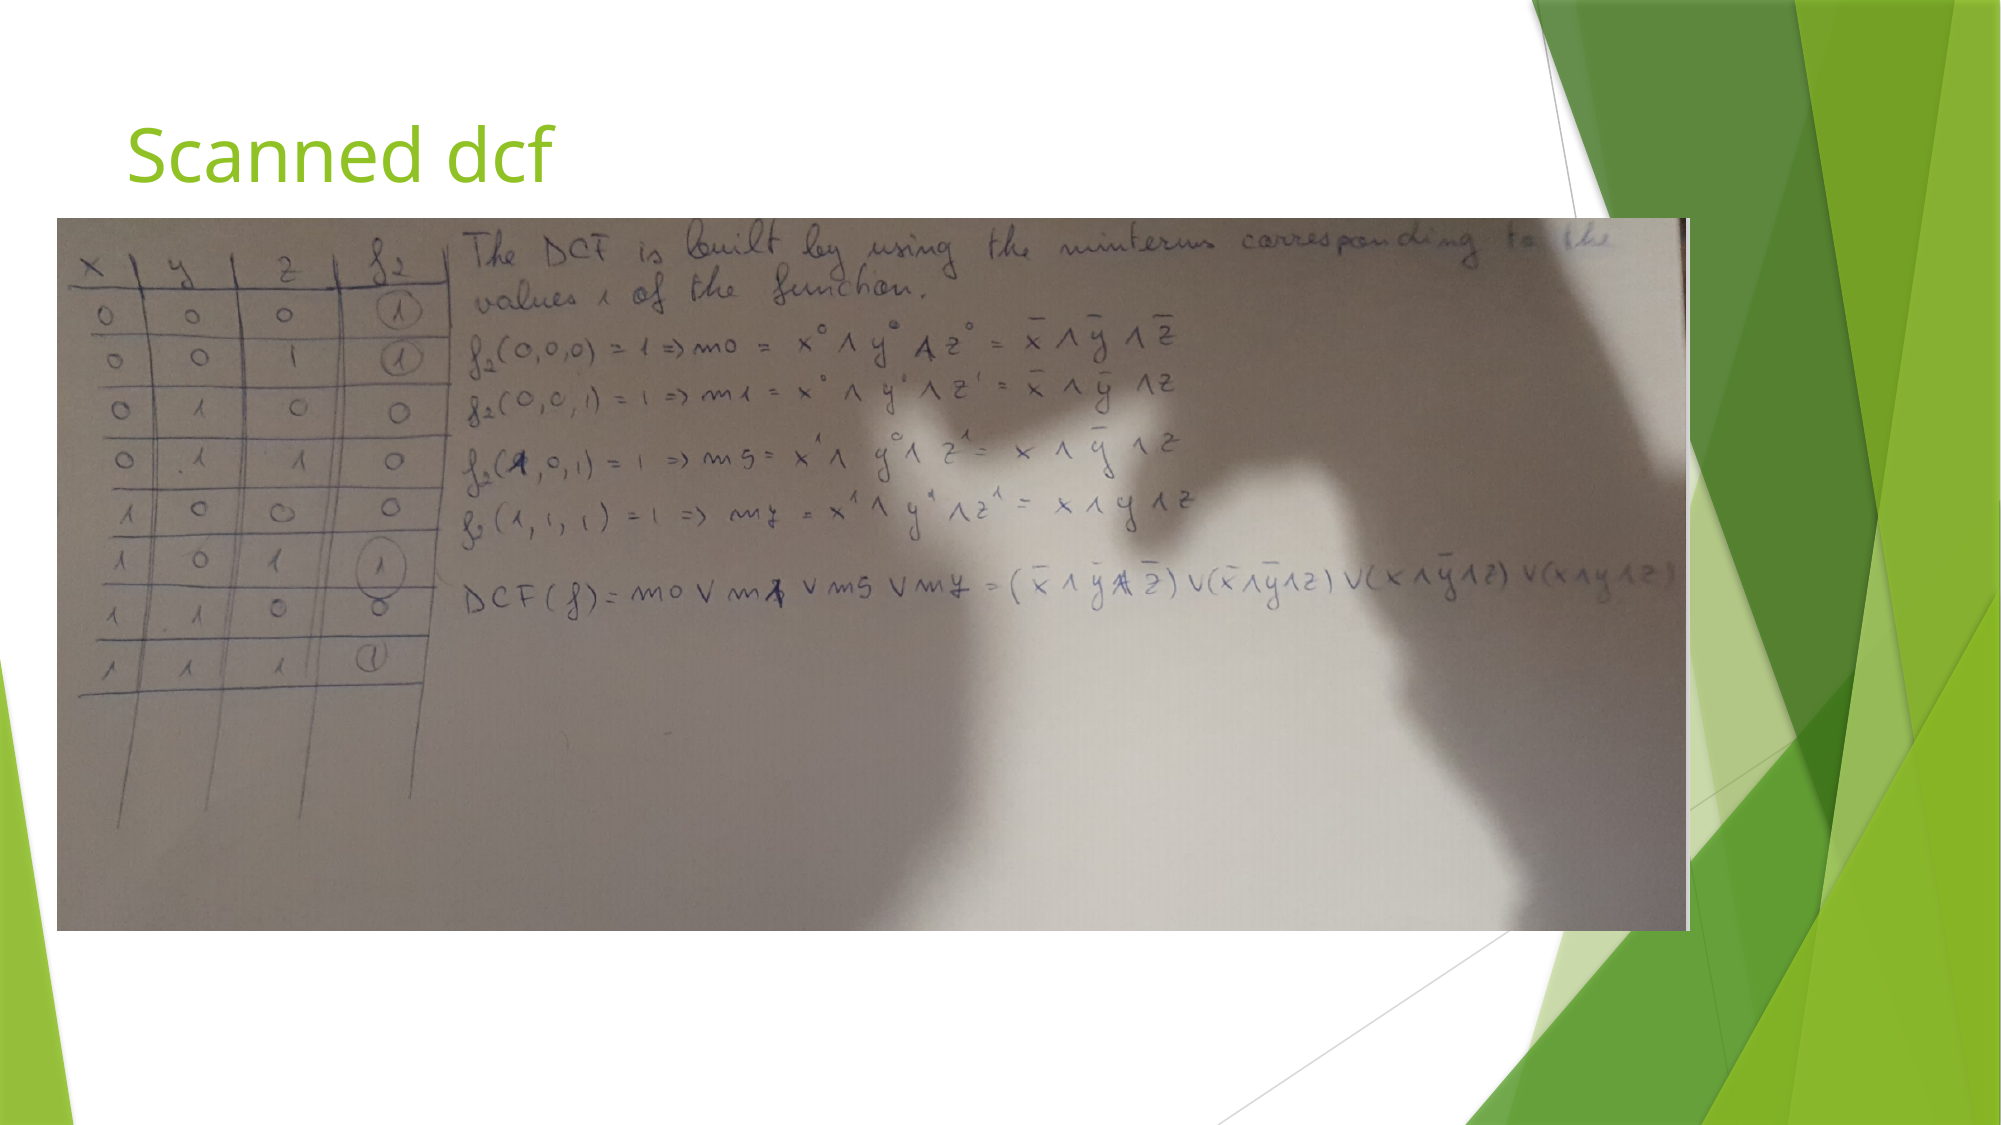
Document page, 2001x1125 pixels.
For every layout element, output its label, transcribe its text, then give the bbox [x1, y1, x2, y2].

title Scanned dcf [111, 99, 1522, 216]
picture [56, 218, 1690, 931]
